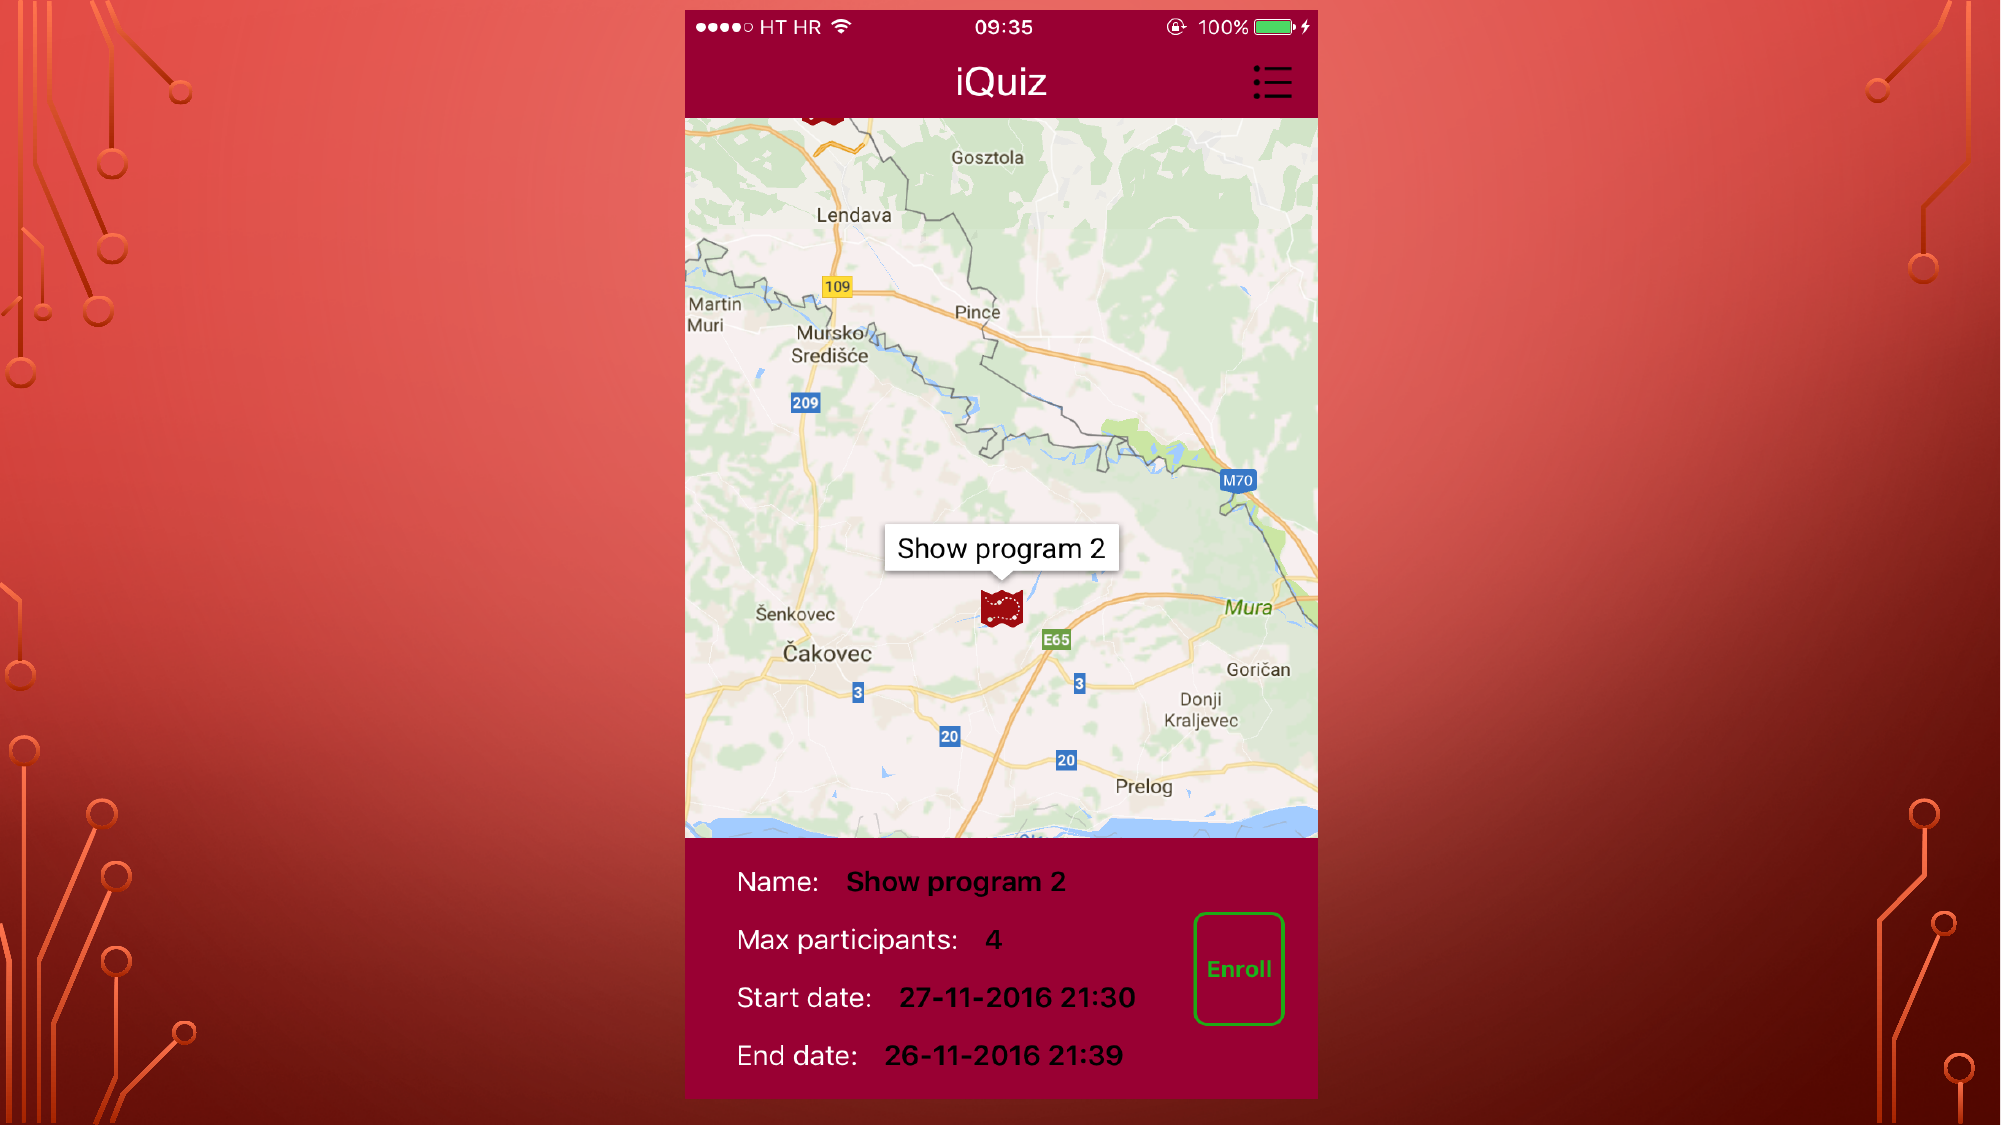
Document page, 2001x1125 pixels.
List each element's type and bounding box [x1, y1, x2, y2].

picture [685, 10, 1318, 1099]
